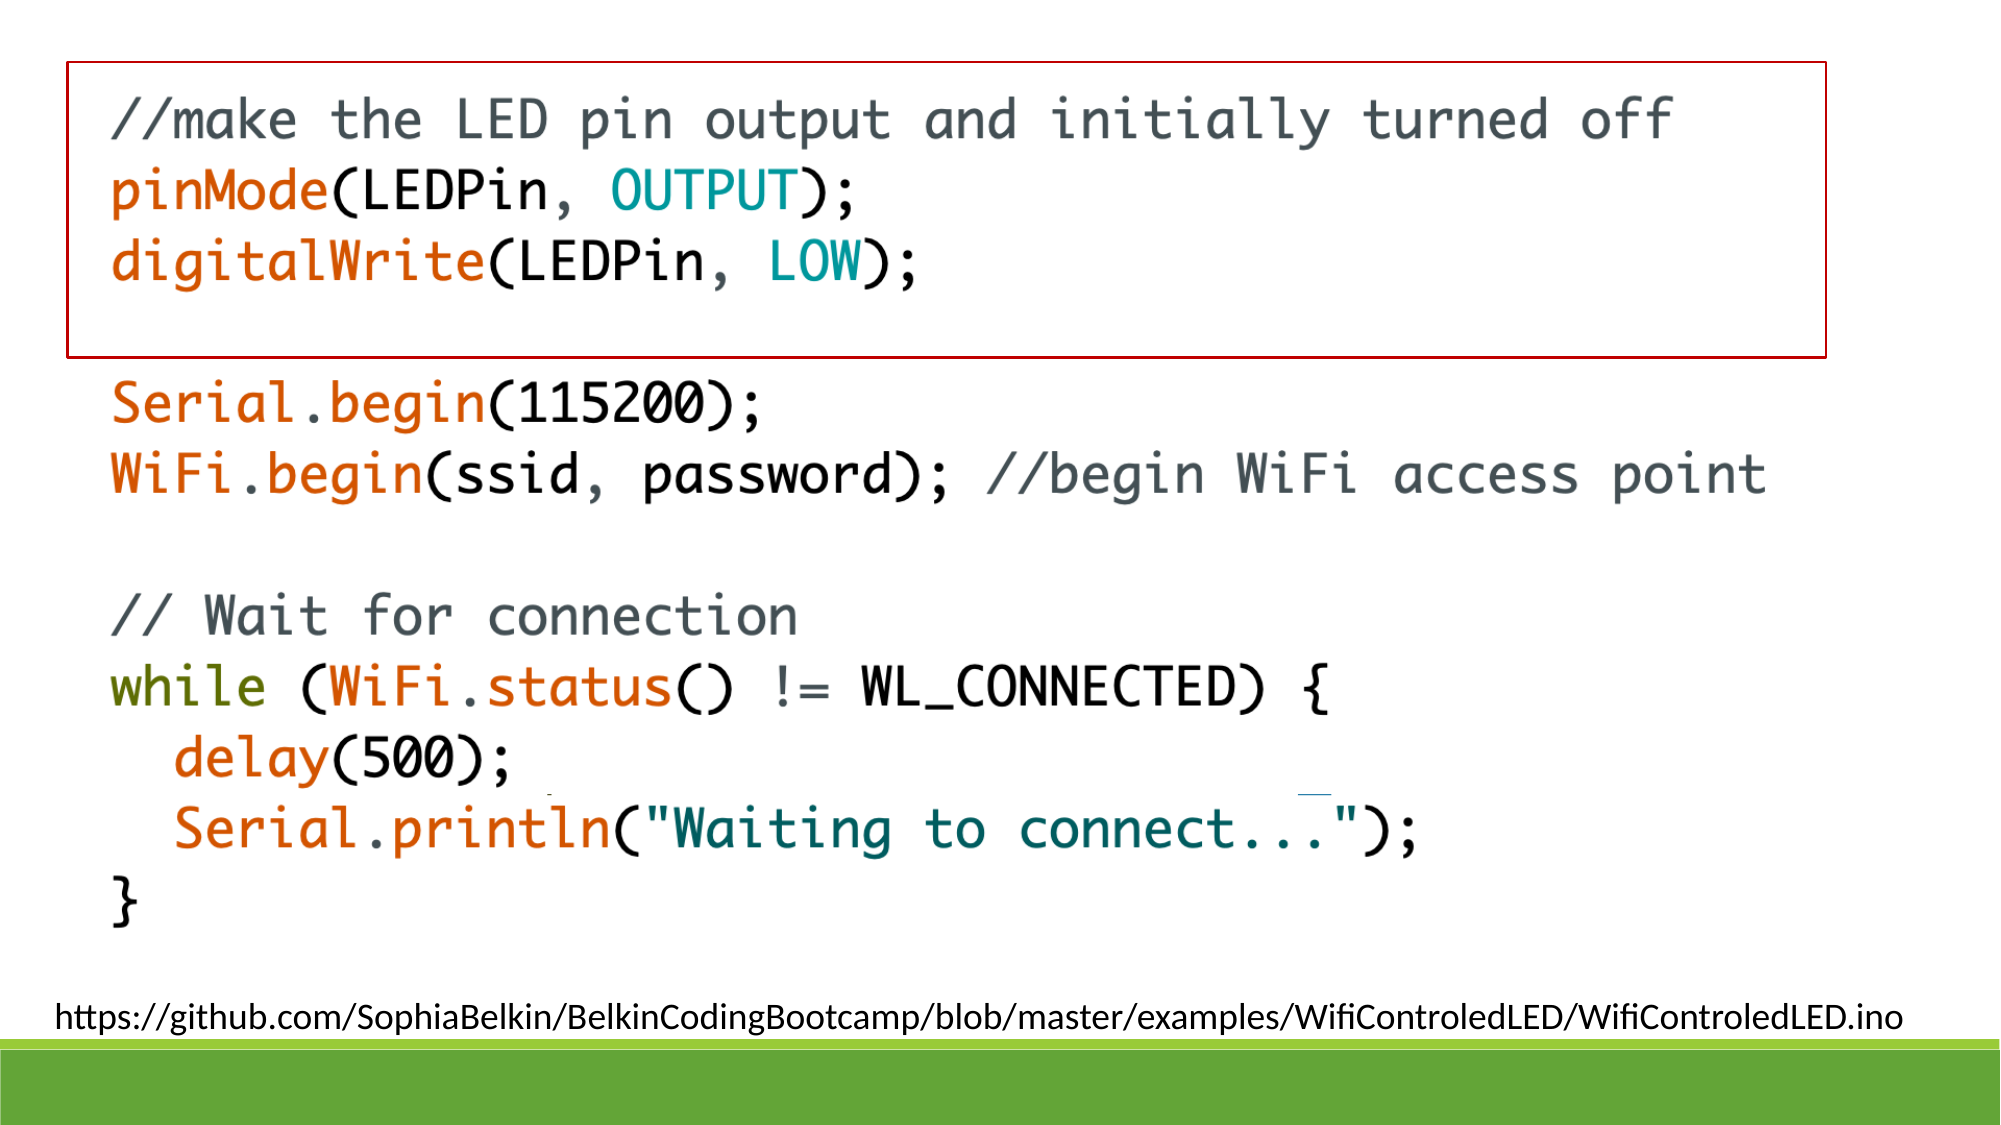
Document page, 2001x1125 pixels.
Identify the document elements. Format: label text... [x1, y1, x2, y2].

text_box https://github.com/SophiaBelkin/BelkinCodingBootcamp/blob/master/examples/WifiControledLED/WifiControledLED.ino [39, 984, 1921, 1045]
text_box [66, 61, 70, 359]
picture [73, 34, 1887, 986]
